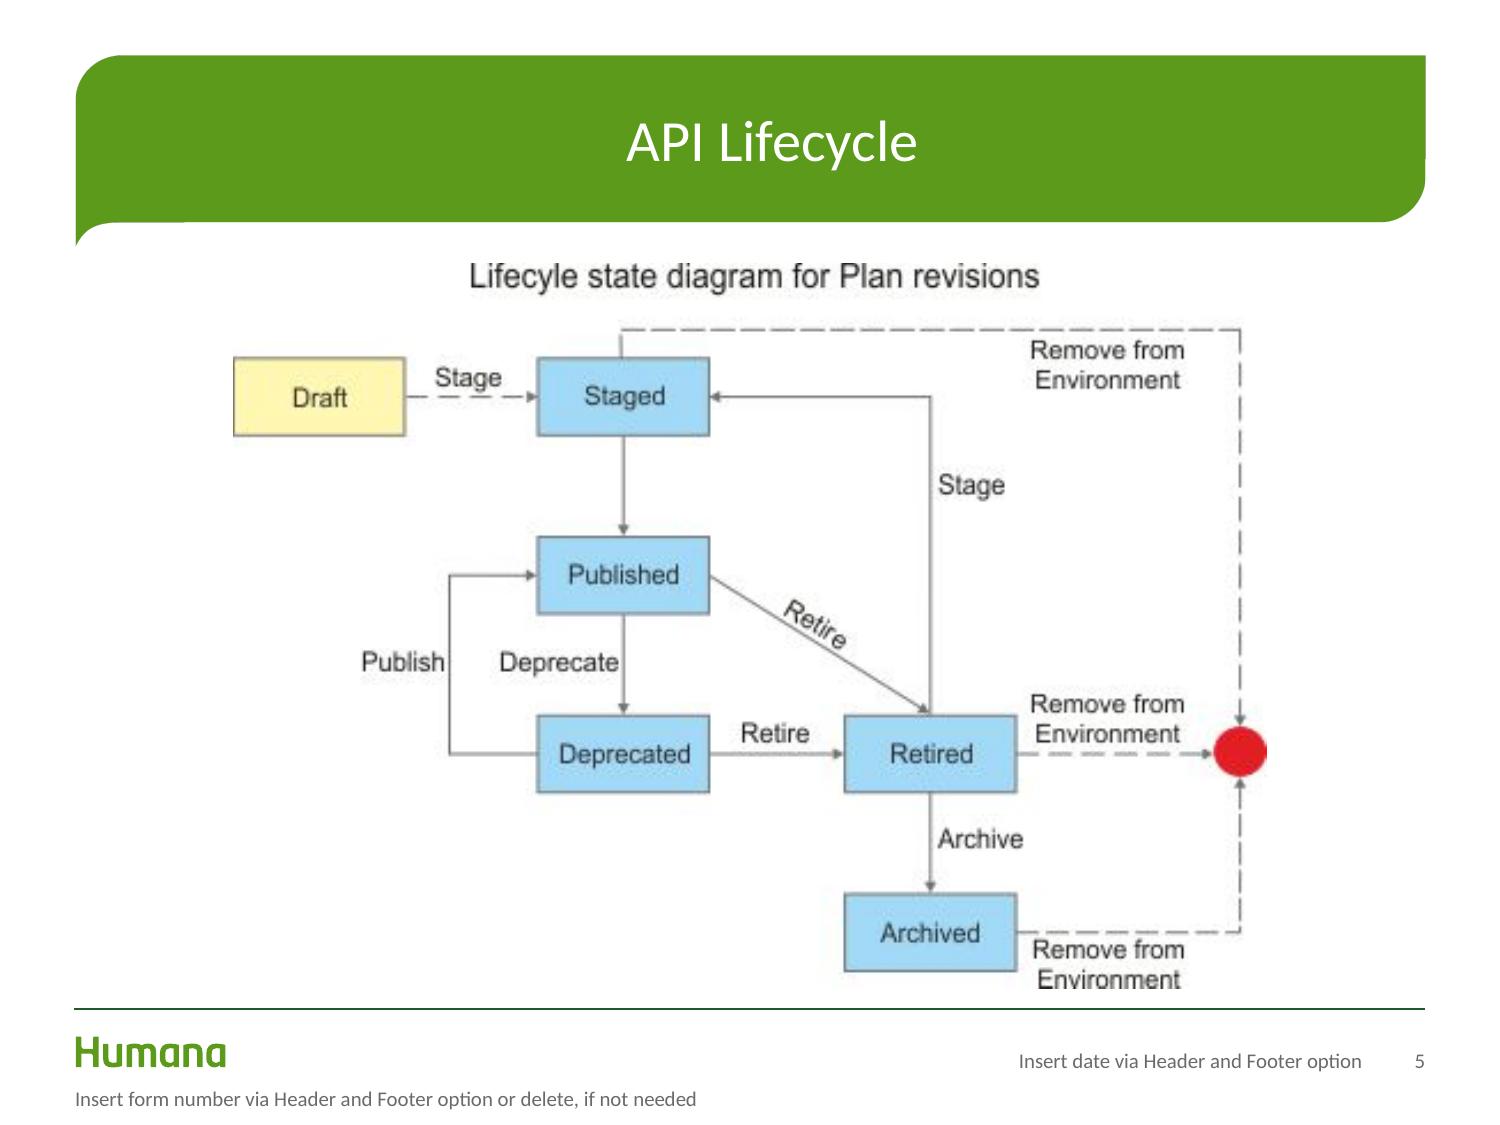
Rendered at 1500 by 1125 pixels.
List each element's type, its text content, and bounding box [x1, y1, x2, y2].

title API Lifecycle [133, 55, 1425, 221]
slide_number Insert date via Header and Footer option [900, 1039, 1363, 1080]
picture [233, 263, 1267, 989]
picture [0, 48, 1427, 248]
slide_number 5 [1362, 1040, 1425, 1081]
footer Insert form number via Header and Footer option or delete, if not needed [75, 1085, 750, 1121]
